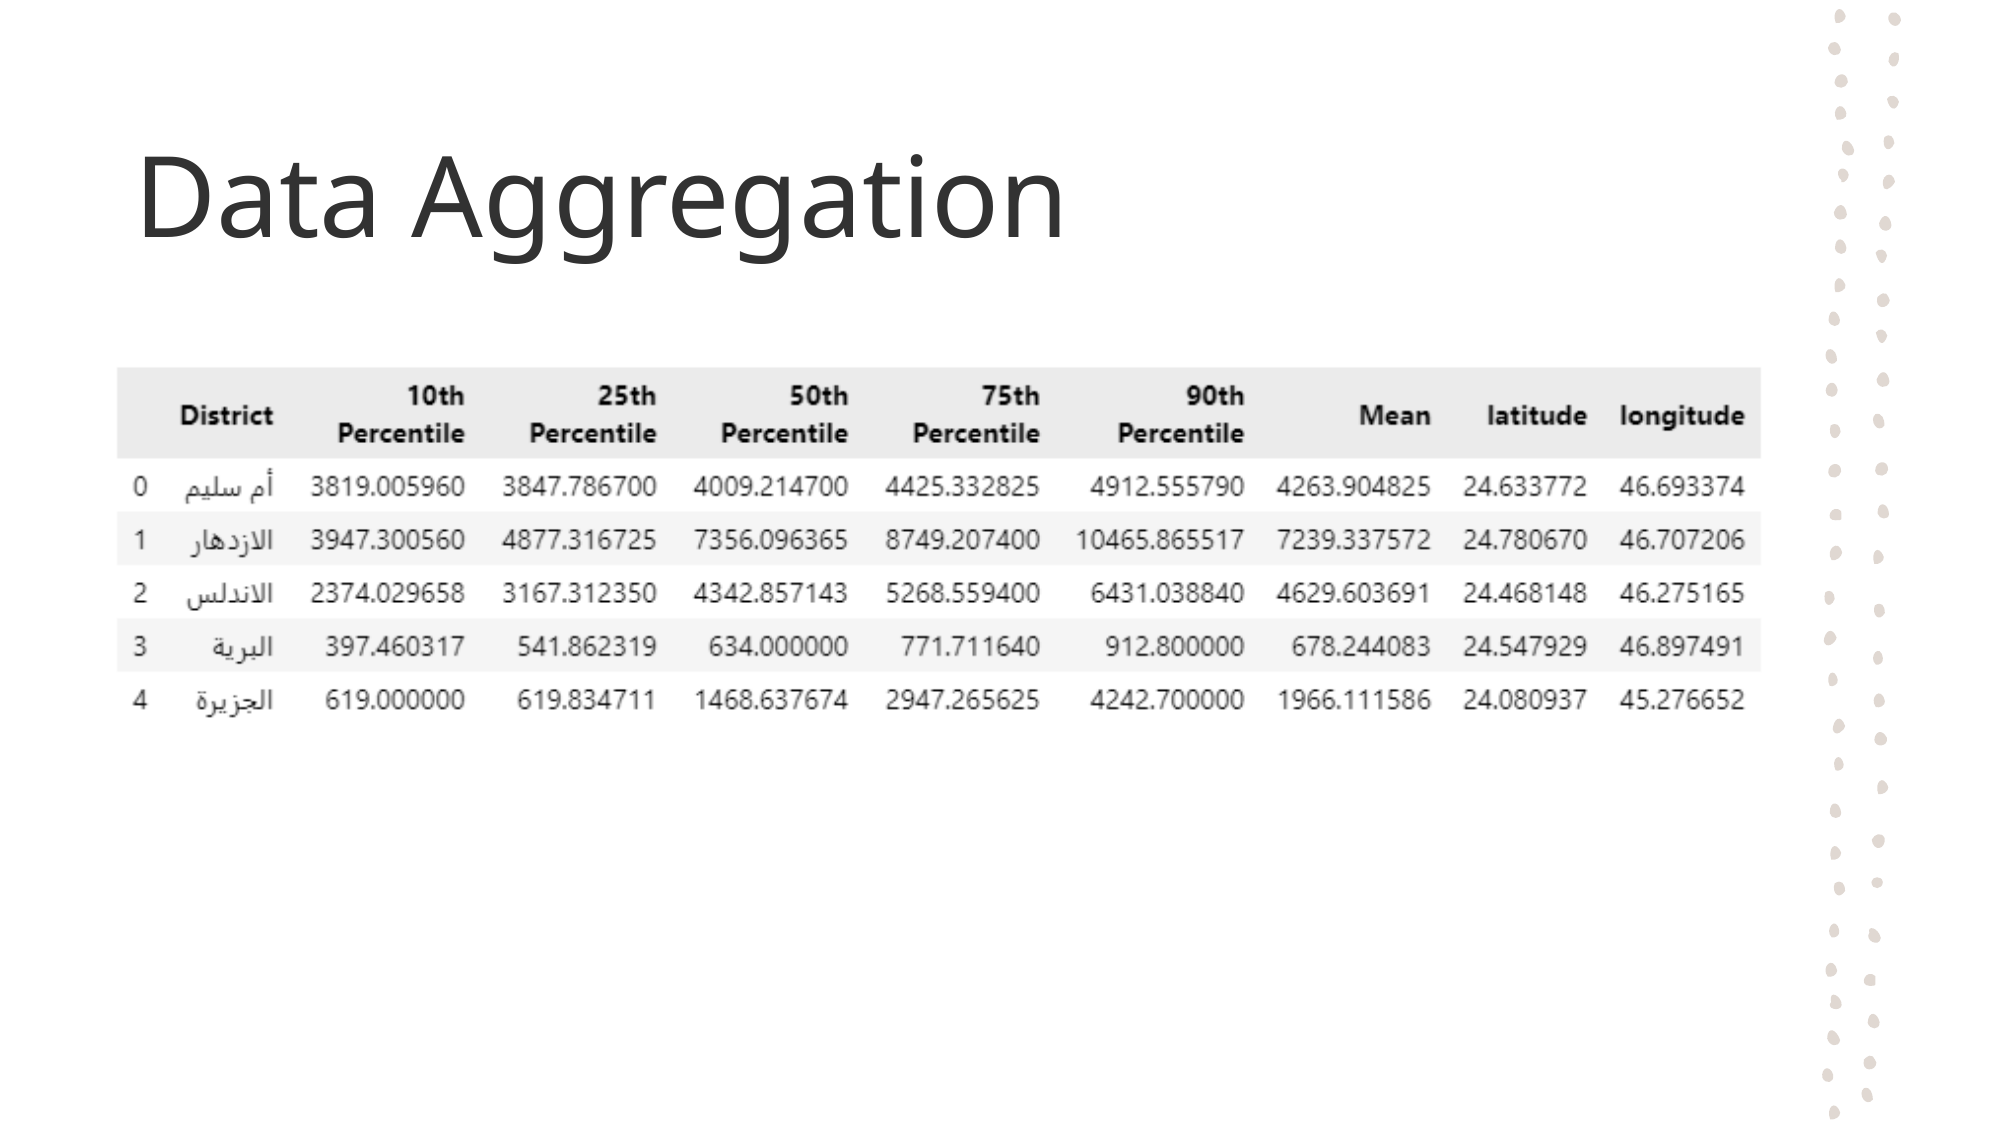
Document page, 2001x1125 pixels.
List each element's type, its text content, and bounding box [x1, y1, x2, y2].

picture [94, 364, 1781, 761]
title Data Aggregation [94, 99, 1139, 268]
